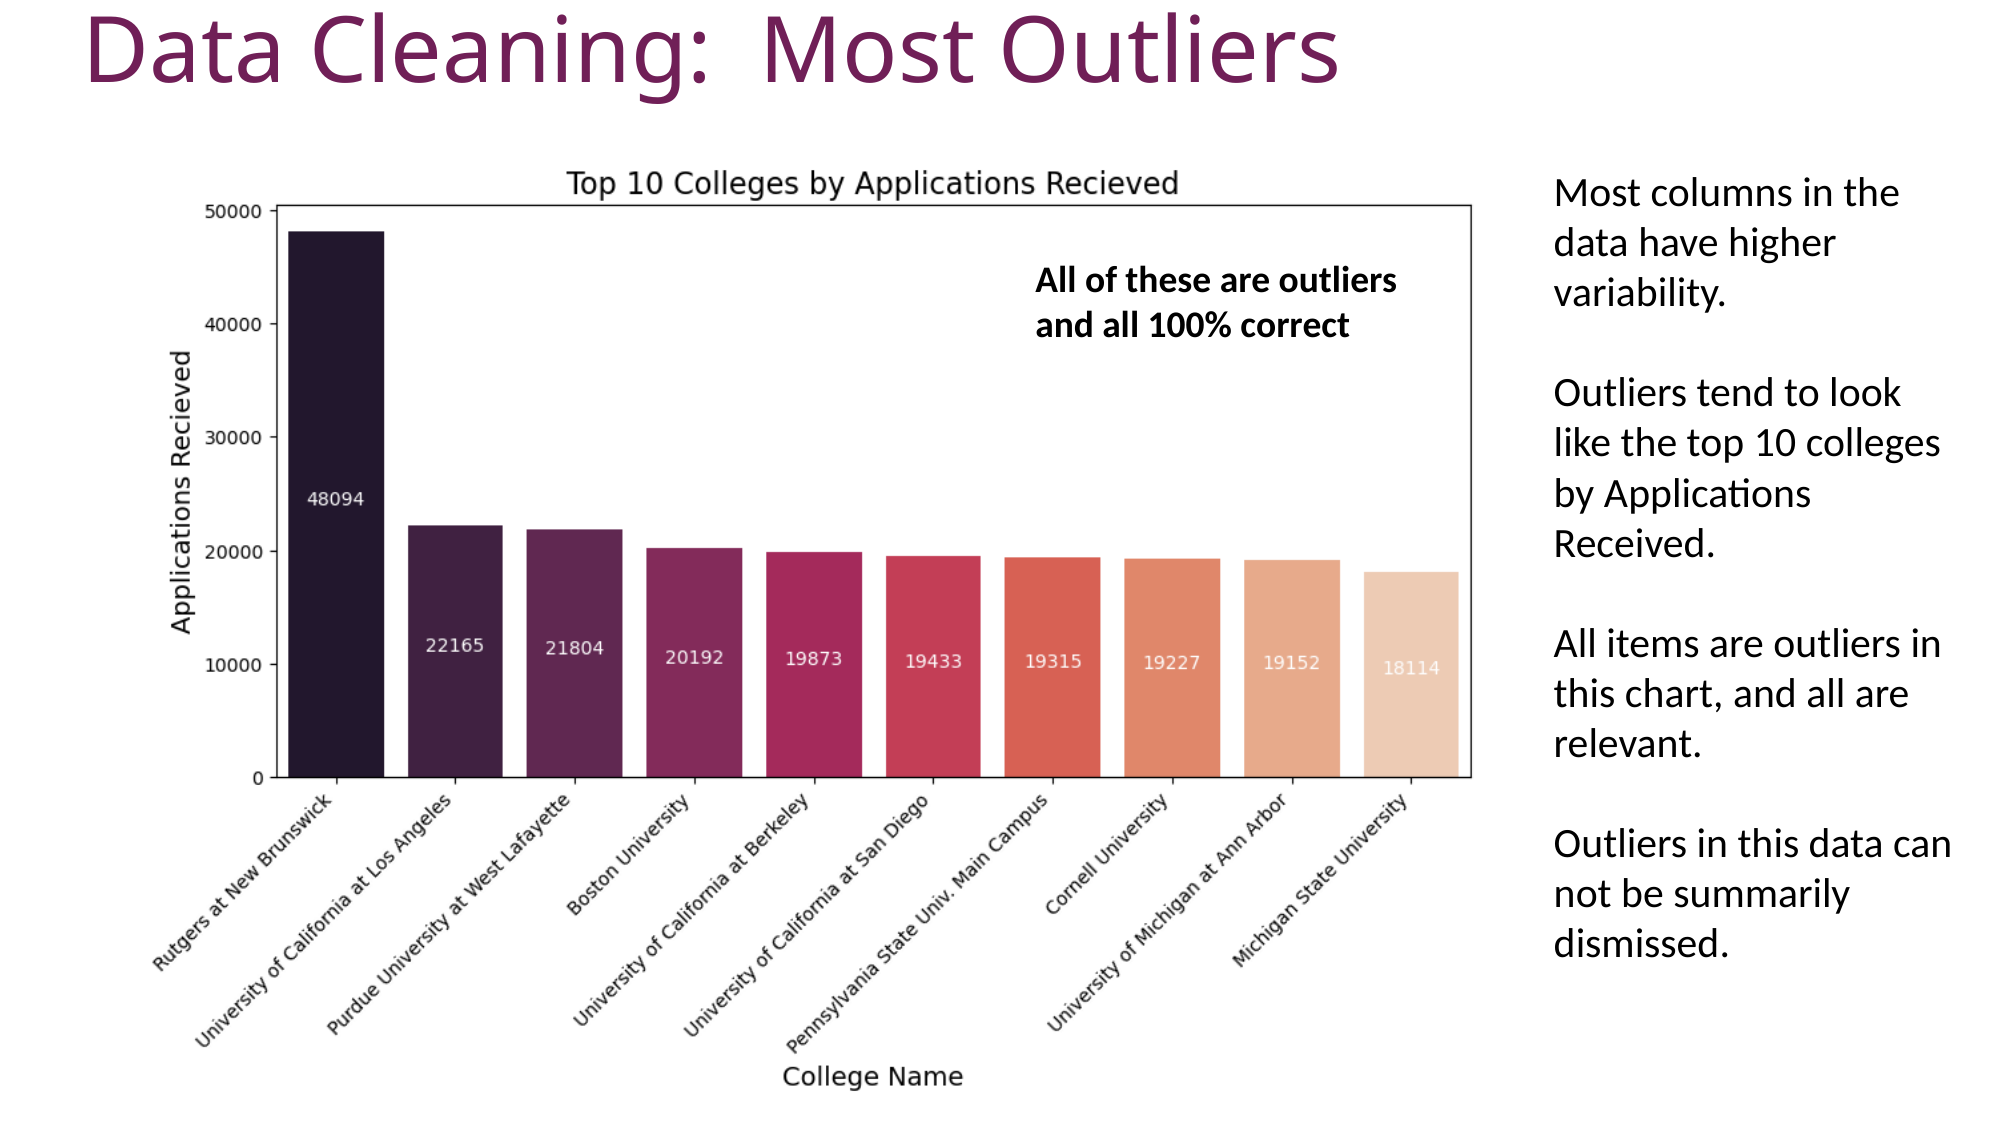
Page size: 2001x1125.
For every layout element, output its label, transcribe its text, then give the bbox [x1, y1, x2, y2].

text_box Most columns in the data have higher variability. Outliers tend to look like the top 10 colleges by Applications Received. All items are outliers in this chart, and all are relevant. Outliers in this data can not be summarily dismissed. [1539, 157, 1981, 973]
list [138, 157, 1484, 1104]
title Data Cleaning: Most Outliers [67, 0, 1793, 162]
